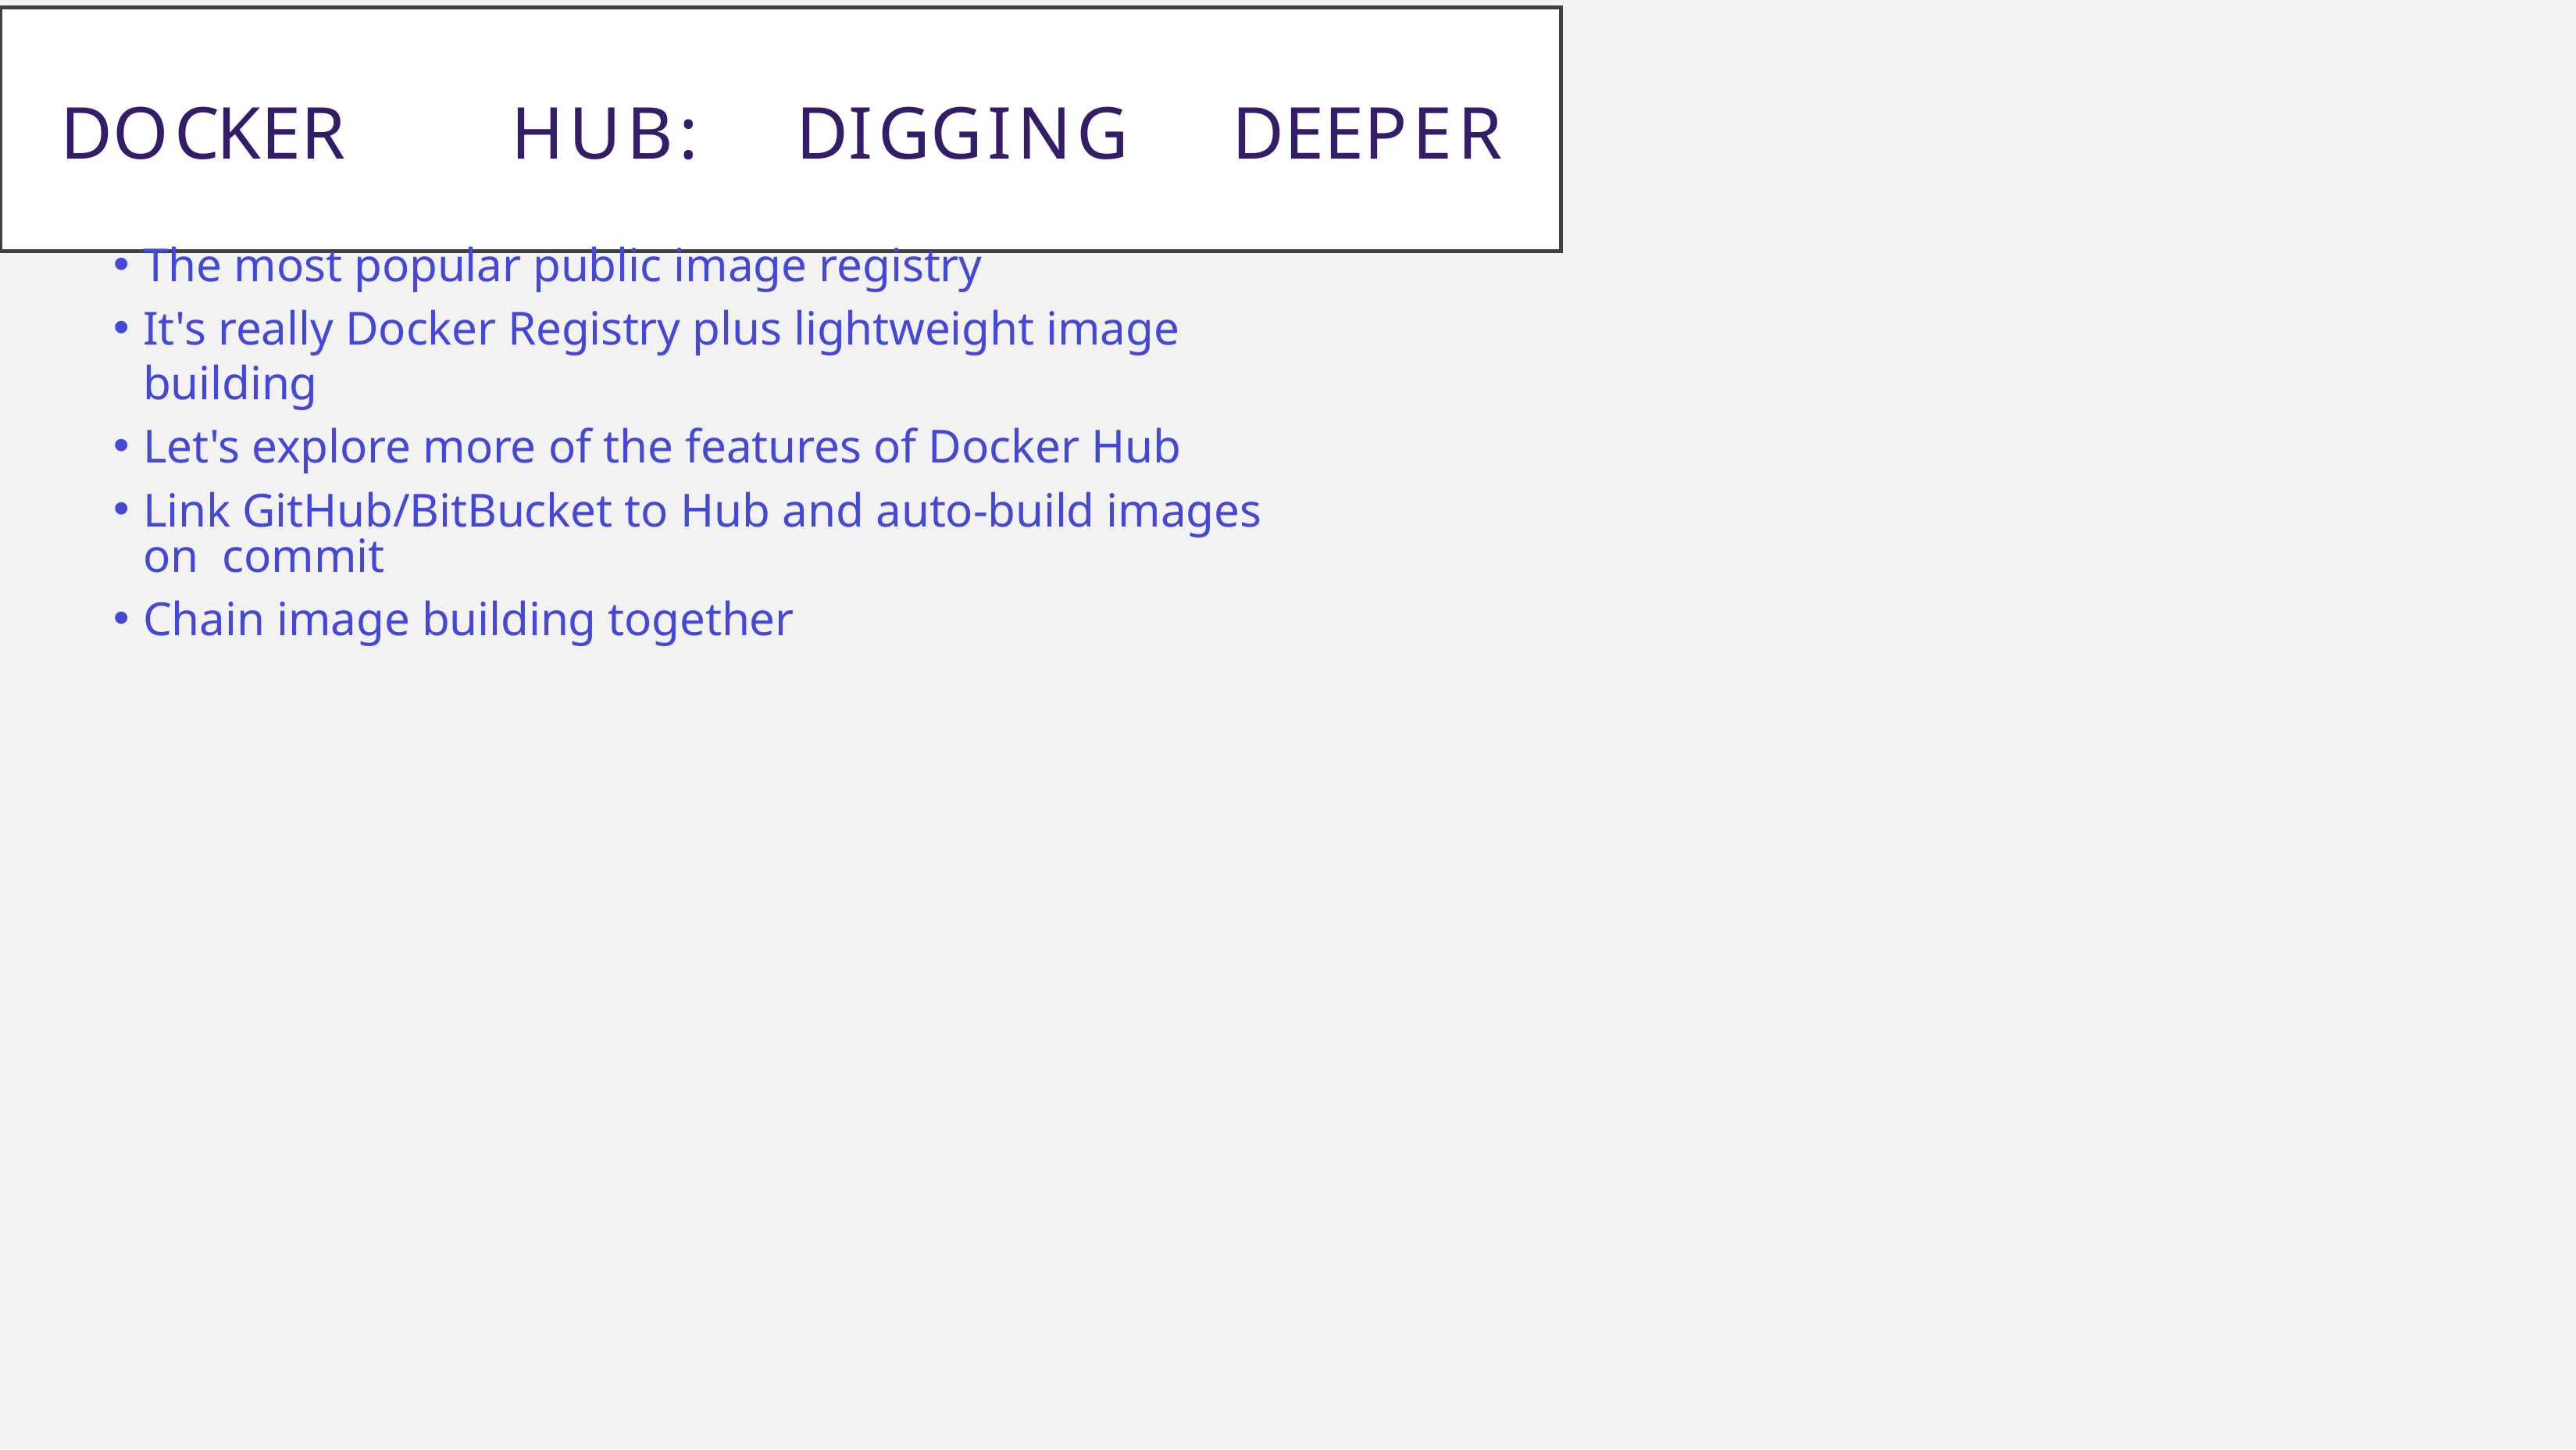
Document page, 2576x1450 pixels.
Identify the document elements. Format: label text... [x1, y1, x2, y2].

title Docker Hub: Digging Deeper [0, 5, 1563, 253]
text_box The most popular public image registry It's really Docker Registry plus lightweight image building Let's explore more of the features of Docker Hub Link GitHub/BitBucket to Hub and auto-build images on commit Chain image building together [112, 225, 1314, 645]
